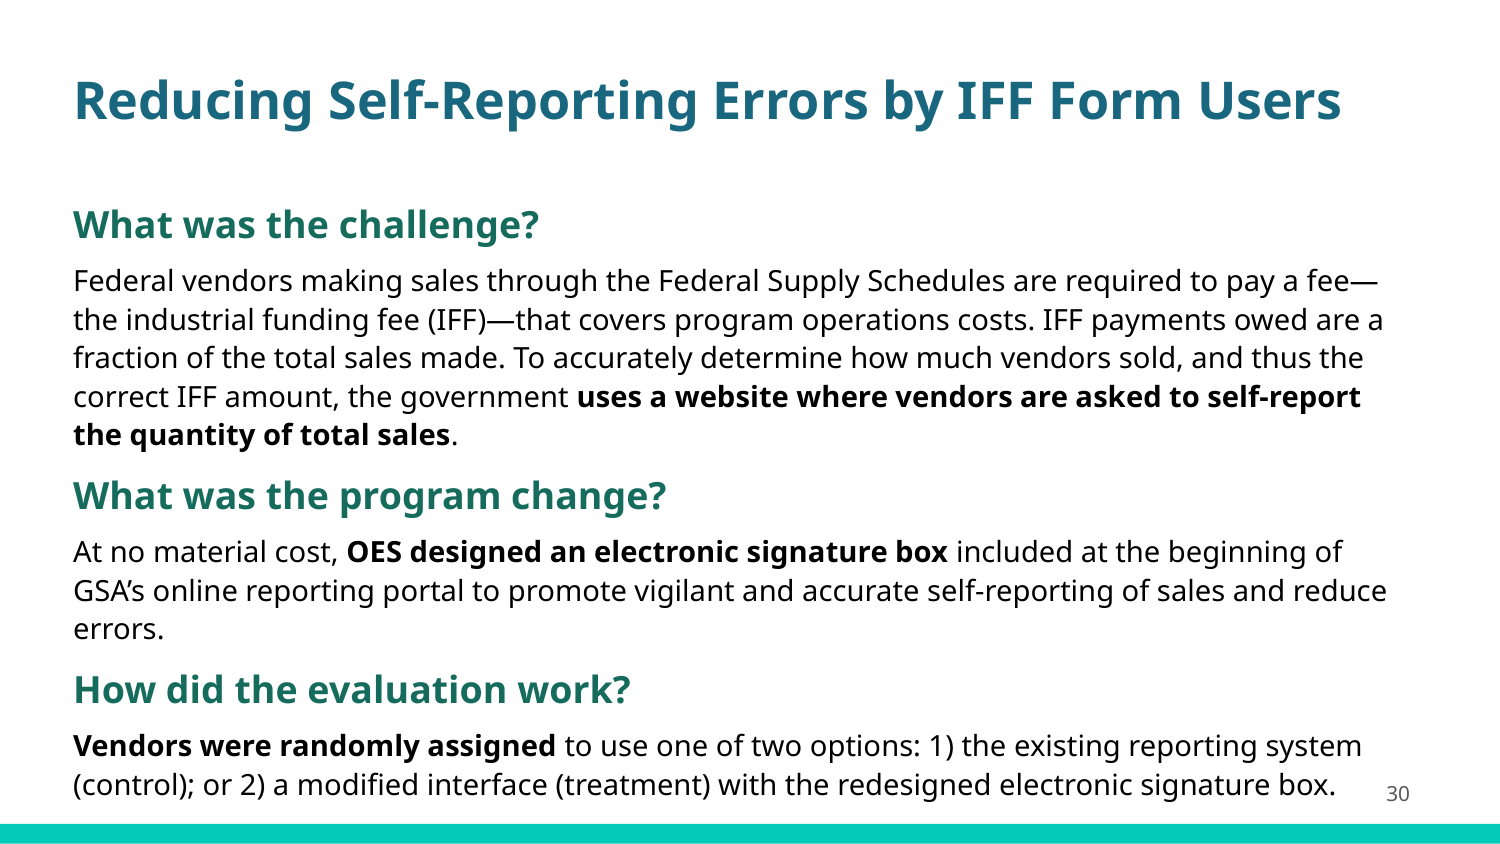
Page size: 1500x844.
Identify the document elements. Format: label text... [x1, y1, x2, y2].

list What was the challenge? Federal vendors making sales through the Federal Supply Schedules are required to pay a fee—the industrial funding fee (IFF)—that covers program operations costs. IFF payments owed are a fraction of the total sales made. To accurately determine how much vendors sold, and thus the correct IFF amount, the government uses a website where vendors are asked to self-report the quantity of total sales. What was the program change? At no material cost, OES designed an electronic signature box included at the beginning of GSA’s online reporting portal to promote vigilant and accurate self-reporting of sales and reduce errors. How did the evaluation work? Vendors were randomly assigned to use one of two options: 1) the existing reporting system (control); or 2) a modified interface (treatment) with the redesigned electronic signature box. [58, 182, 1425, 735]
slide_number 30 [1335, 764, 1425, 824]
title Reducing Self-Reporting Errors by IFF Form Users [58, 52, 1425, 147]
